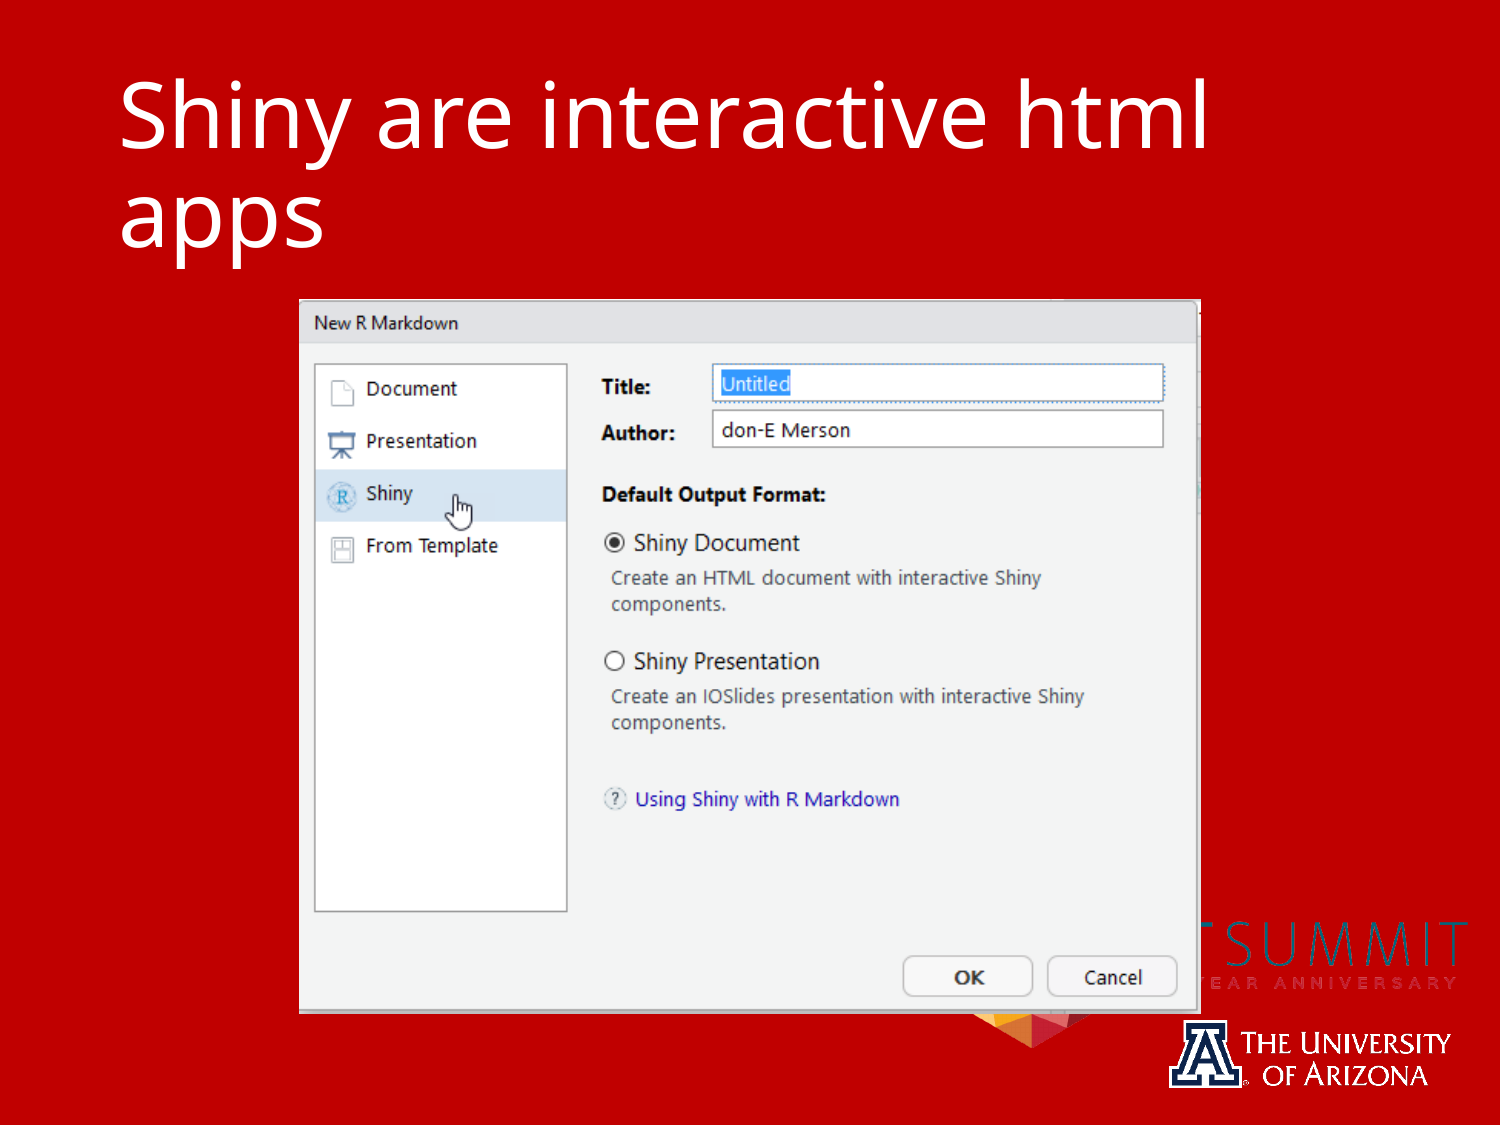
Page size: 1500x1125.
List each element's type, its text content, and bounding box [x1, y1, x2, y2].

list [299, 299, 1201, 1014]
title Shiny are interactive html apps [103, 59, 1397, 278]
picture [933, 858, 1476, 1088]
